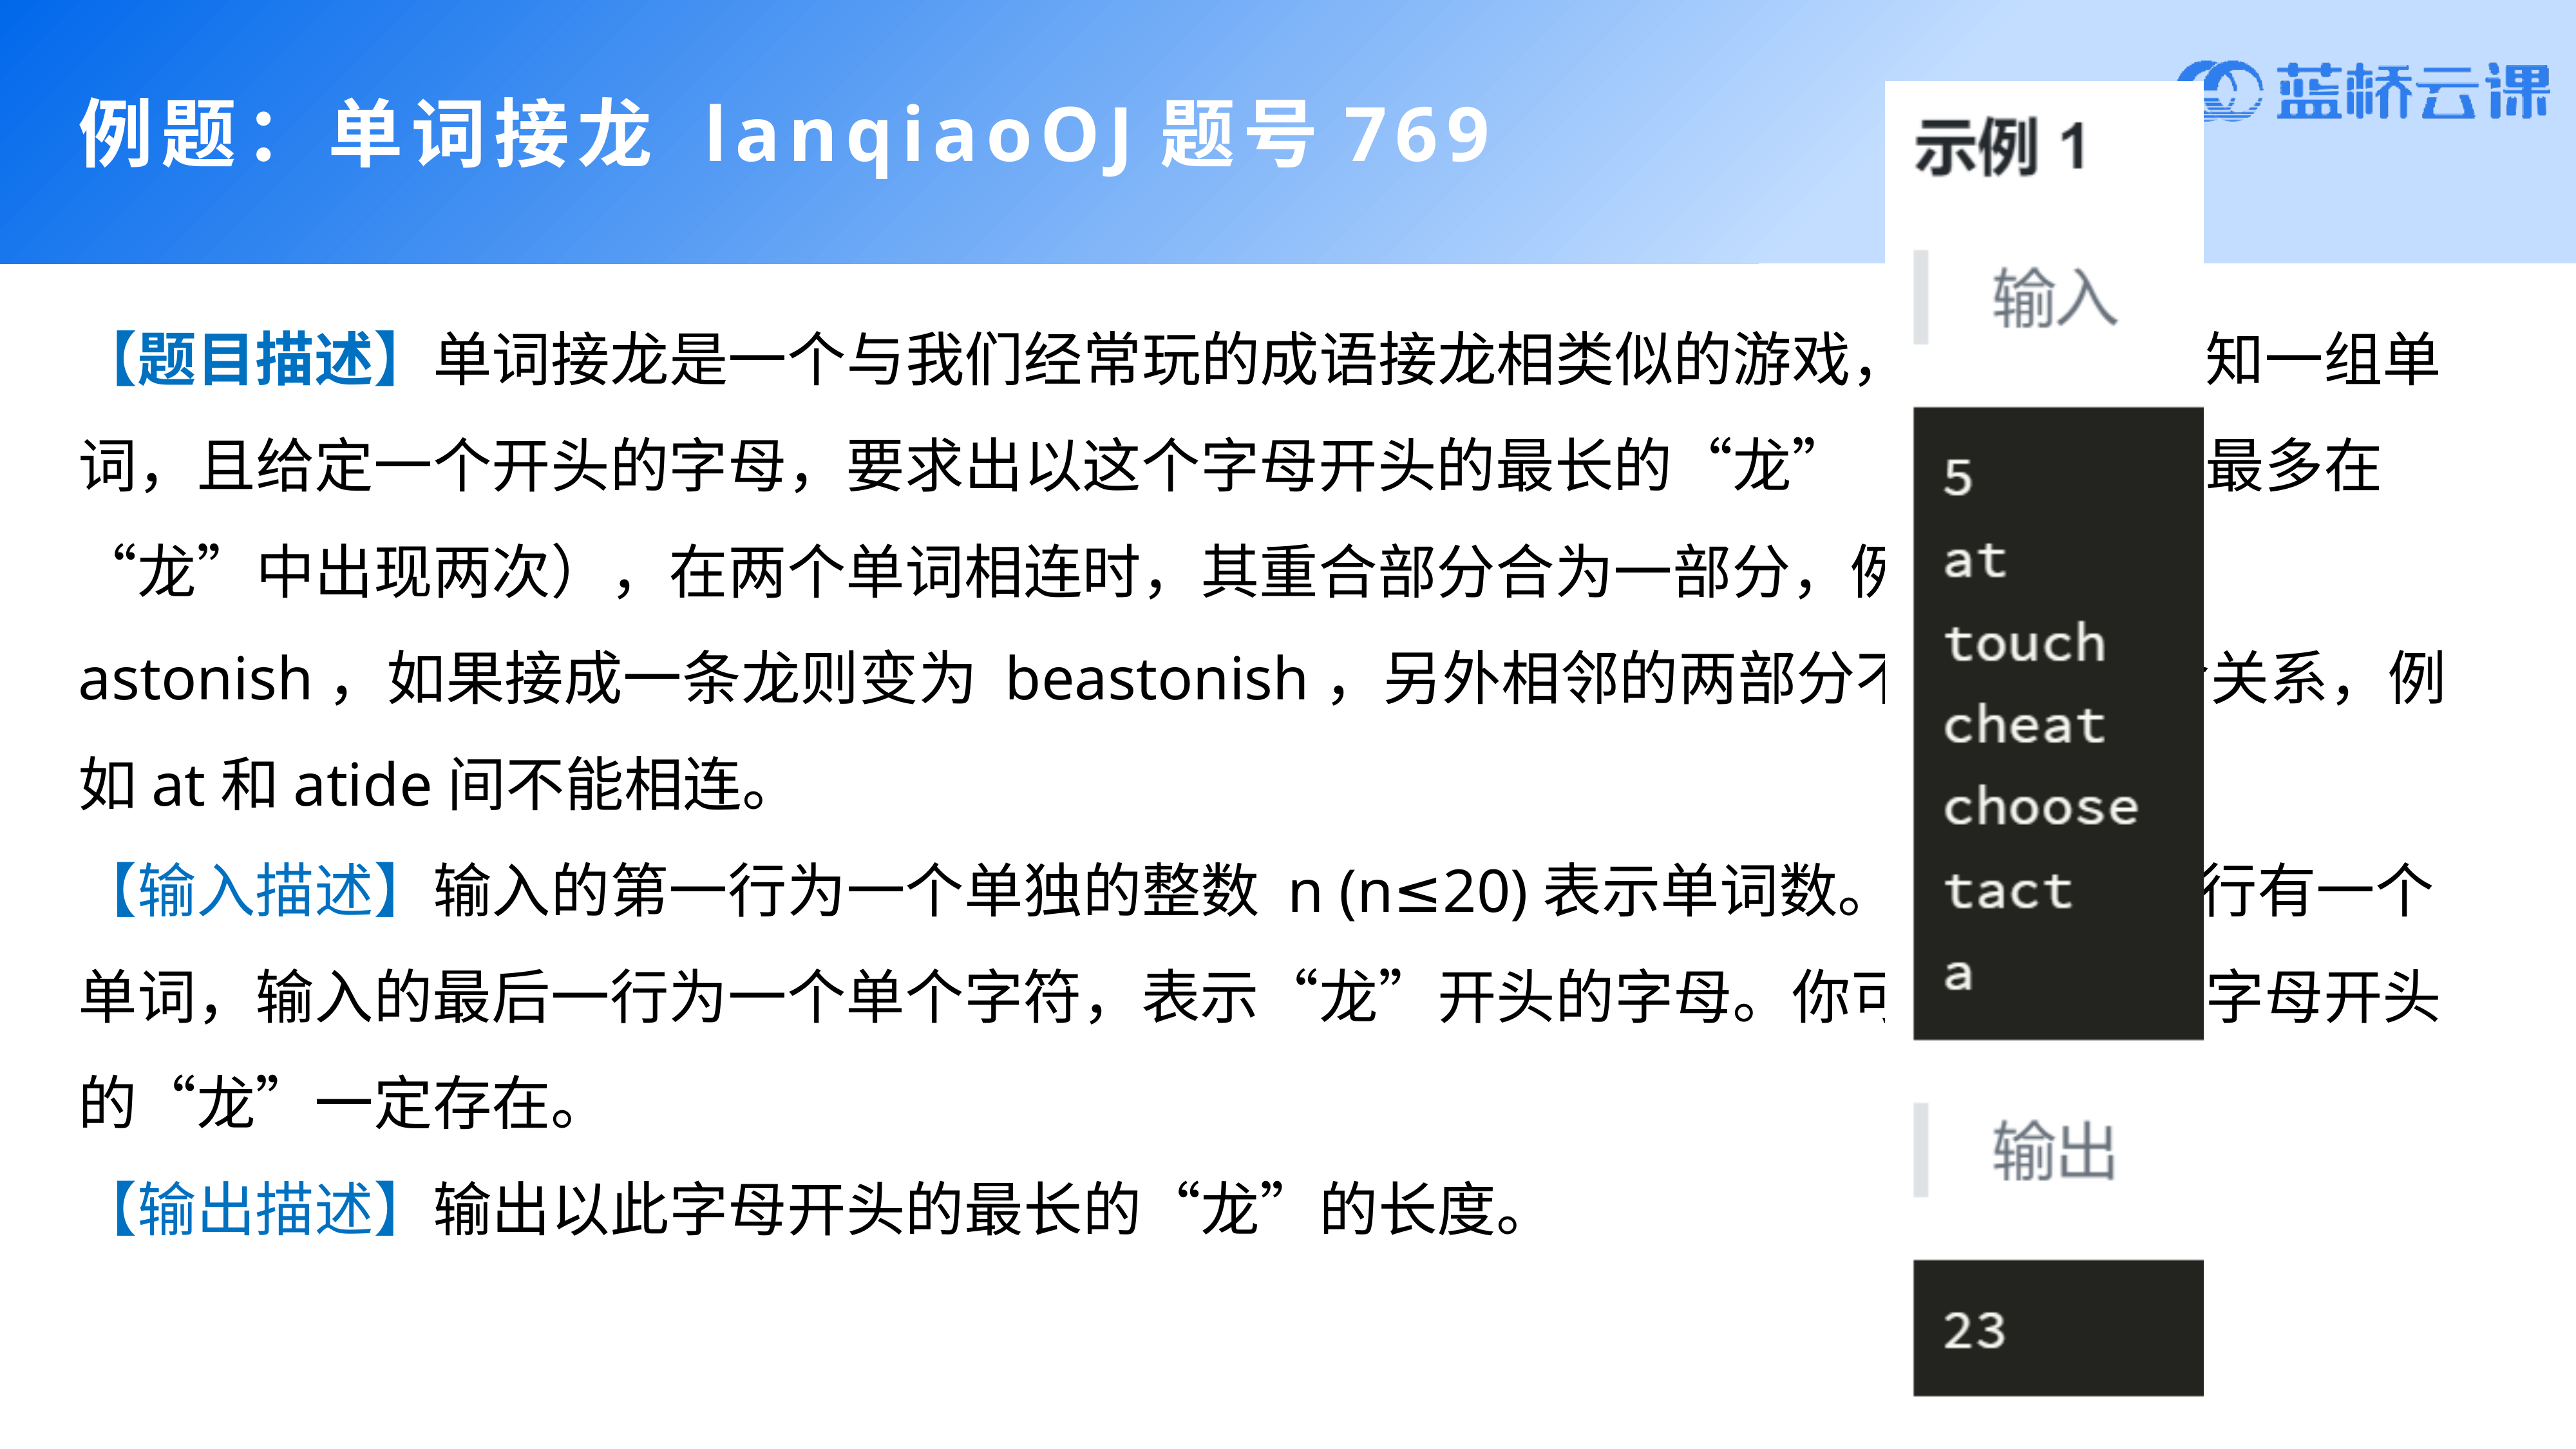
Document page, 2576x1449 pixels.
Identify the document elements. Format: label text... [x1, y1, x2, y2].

picture [1885, 81, 2204, 1420]
text_box 【题目描述】单词接龙是一个与我们经常玩的成语接龙相类似的游戏，现在我们已知一组单词，且给定一个开头的字母，要求出以这个字母开头的最长的“龙”（每个单词都最多在“龙”中出现两次），在两个单词相连时，其重合部分合为一部分，例如beast和astonish，如果接成一条龙则变为 beastonish，另外相邻的两部分不能存在包含关系，例如at和atide间不能相连。 【输入描述】输入的第一行为一个单独的整数 n (n≤20)表示单词数。以下n行每行有一个单词，输入的最后一行为一个单个字符，表示“龙”开头的字母。你可以假定以此字母开头的“龙”一定存在。 【输出描述】输出以此字母开头的最长的“龙”的长度。 [69, 281, 1885, 1247]
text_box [0, 0, 2576, 264]
text_box 【题目描述】单词接龙是一个与我们经常玩的成语接龙相类似的游戏，现在我们已知一组单词，且给定一个开头的字母，要求出以这个字母开头的最长的“龙”（每个单词都最多在“龙”中出现两次），在两个单词相连时，其重合部分合为一部分，例如beast和astonish，如果接成一条龙则变为 beastonish，另外相邻的两部分不能存在包含关系，例如at和atide间不能相连。 【输入描述】输入的第一行为一个单独的整数 n (n≤20)表示单词数。以下n行每行有一个单词，输入的最后一行为一个单个字符，表示“龙”开头的字母。你可以假定以此字母开头的“龙”一定存在。 【输出描述】输出以此字母开头的最长的“龙”的长度。 [2204, 281, 2461, 1247]
